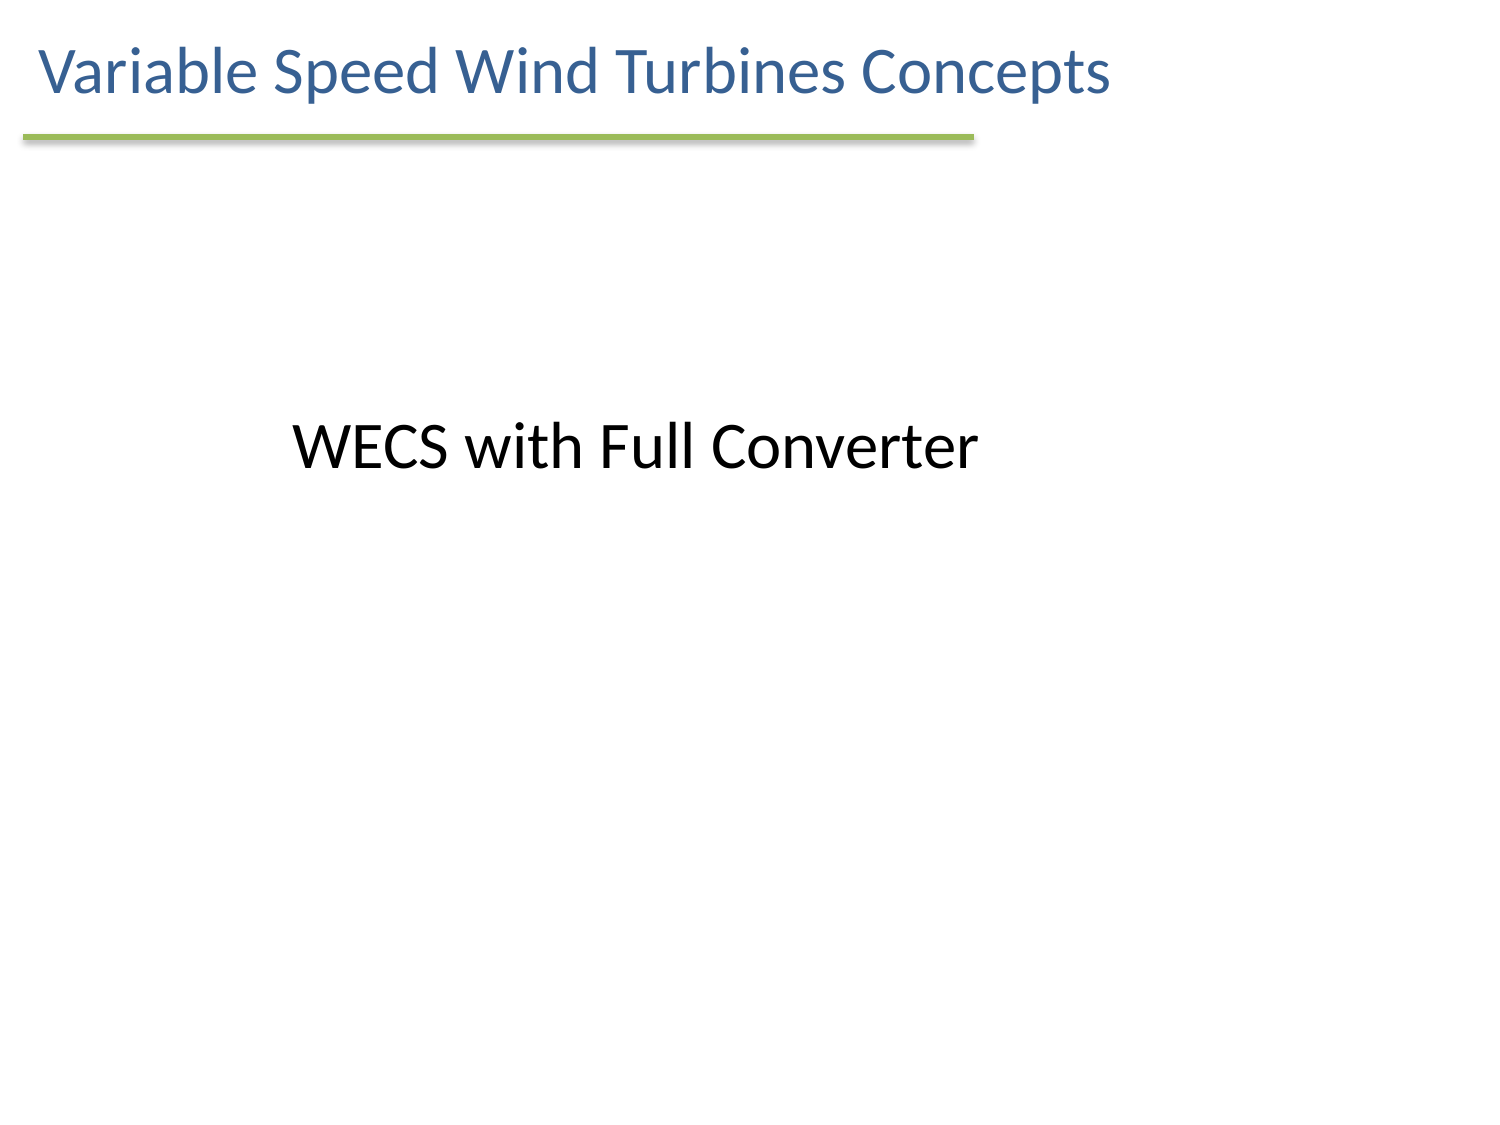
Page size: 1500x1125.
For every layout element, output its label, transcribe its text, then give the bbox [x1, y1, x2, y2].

text_box Variable Speed Wind Turbines Concepts [0, 19, 1329, 207]
text_box WECS with Full Converter [277, 314, 1235, 490]
